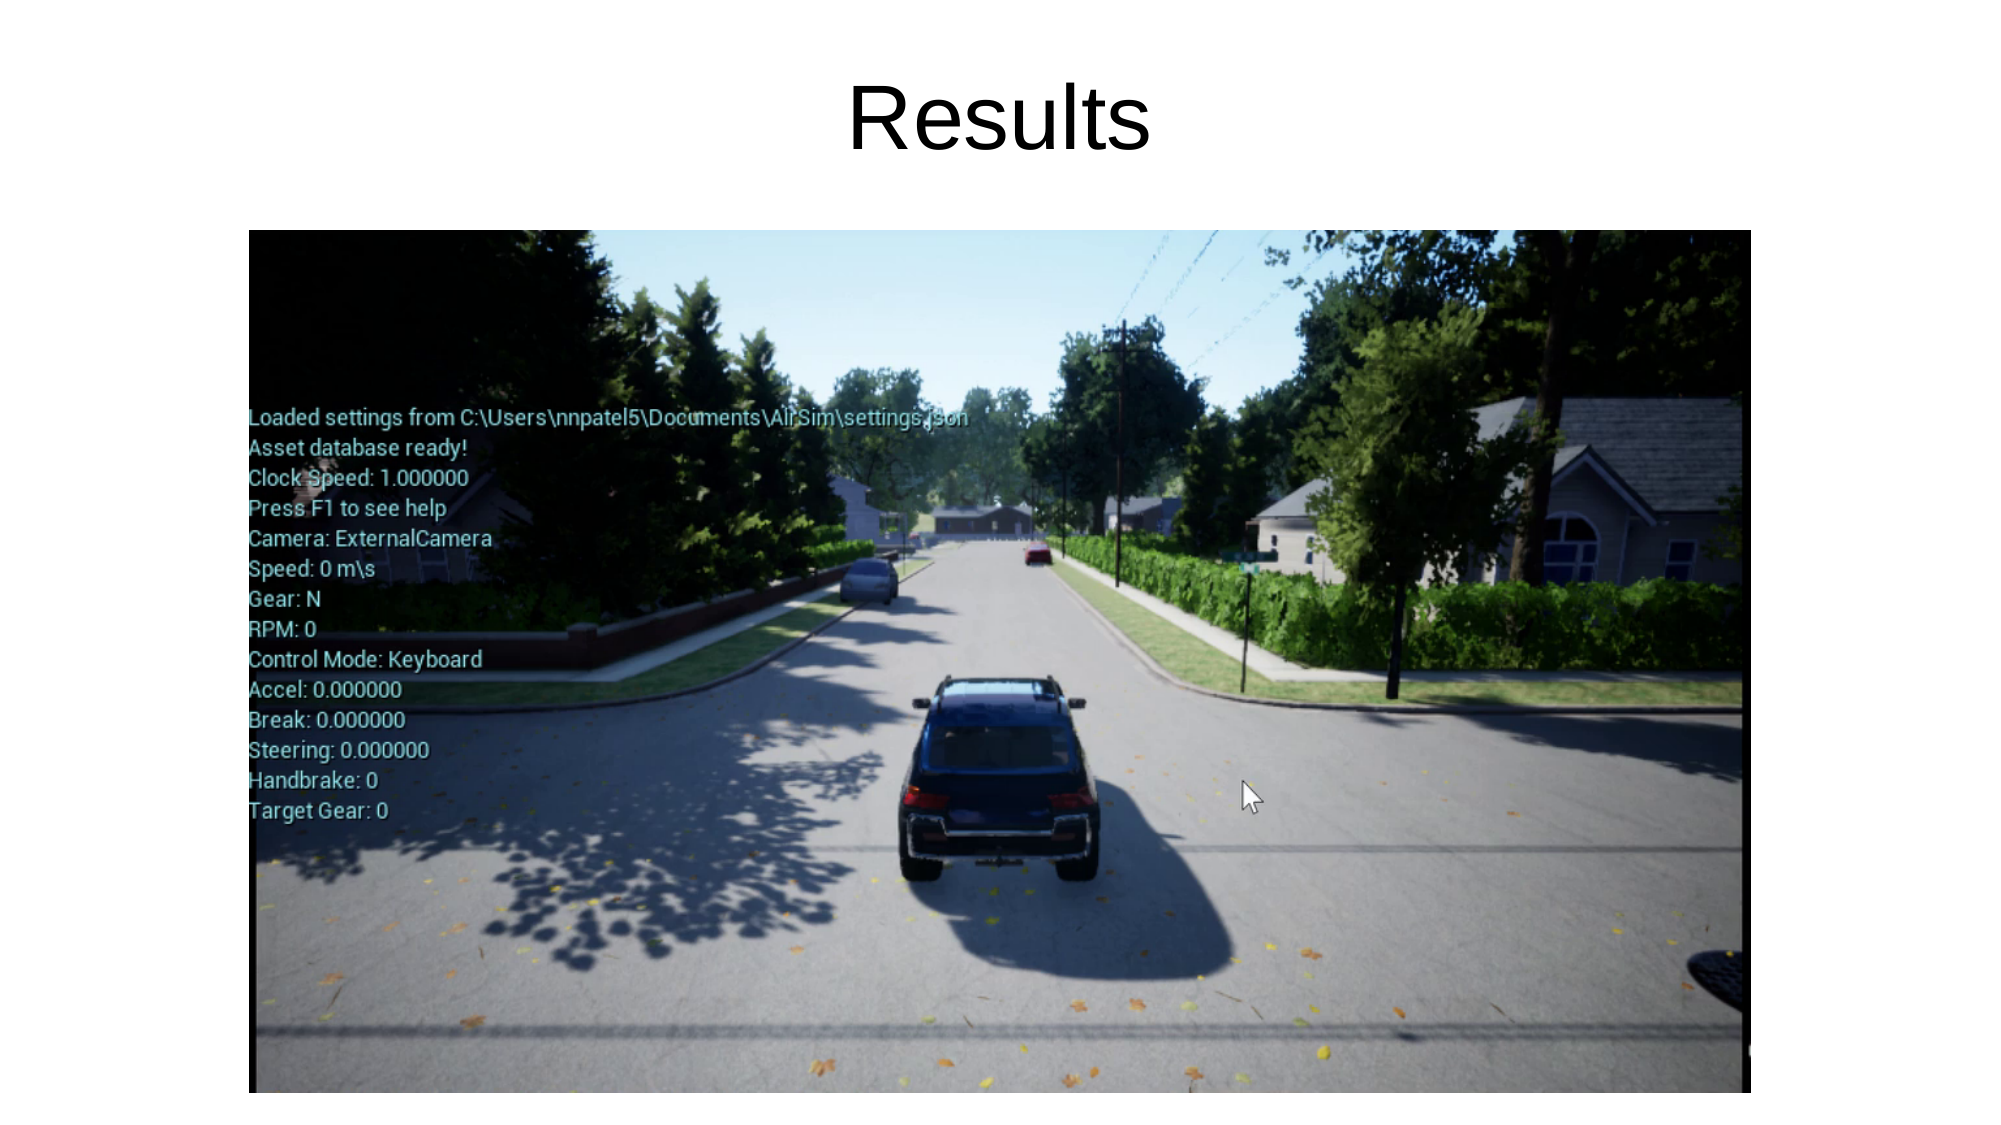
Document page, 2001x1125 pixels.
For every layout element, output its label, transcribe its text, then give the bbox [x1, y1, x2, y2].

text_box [248, 229, 1752, 1093]
title Results [99, 19, 1901, 208]
